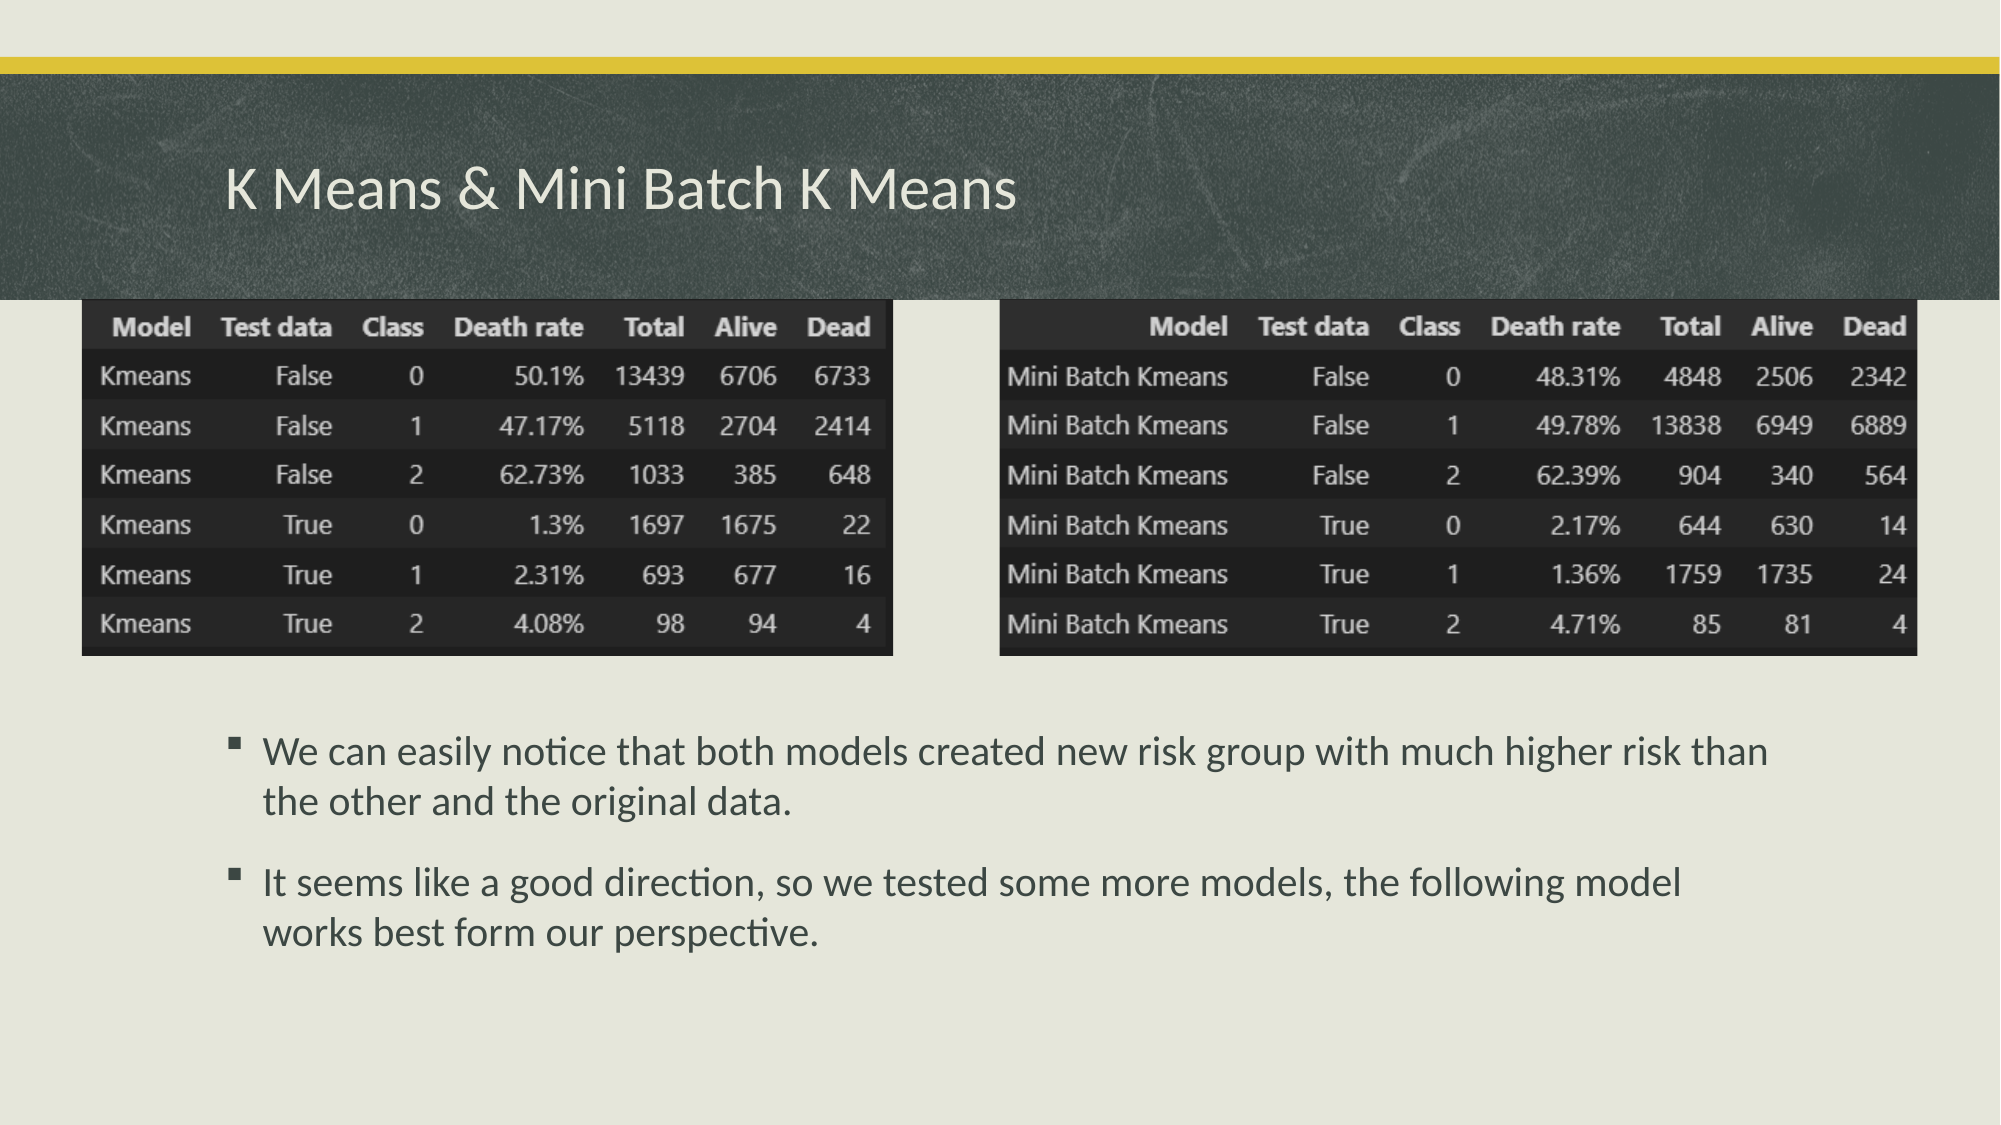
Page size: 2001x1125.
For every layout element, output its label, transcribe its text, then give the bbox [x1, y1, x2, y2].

list We can easily notice that both models created new risk group with much higher risk than the other and the original data. It seems like a good direction, so we tested some more models, the following model works best form our perspective. [210, 715, 1790, 1014]
picture [0, 74, 2000, 656]
title K Means & Mini Batch K Means [210, 76, 1790, 300]
